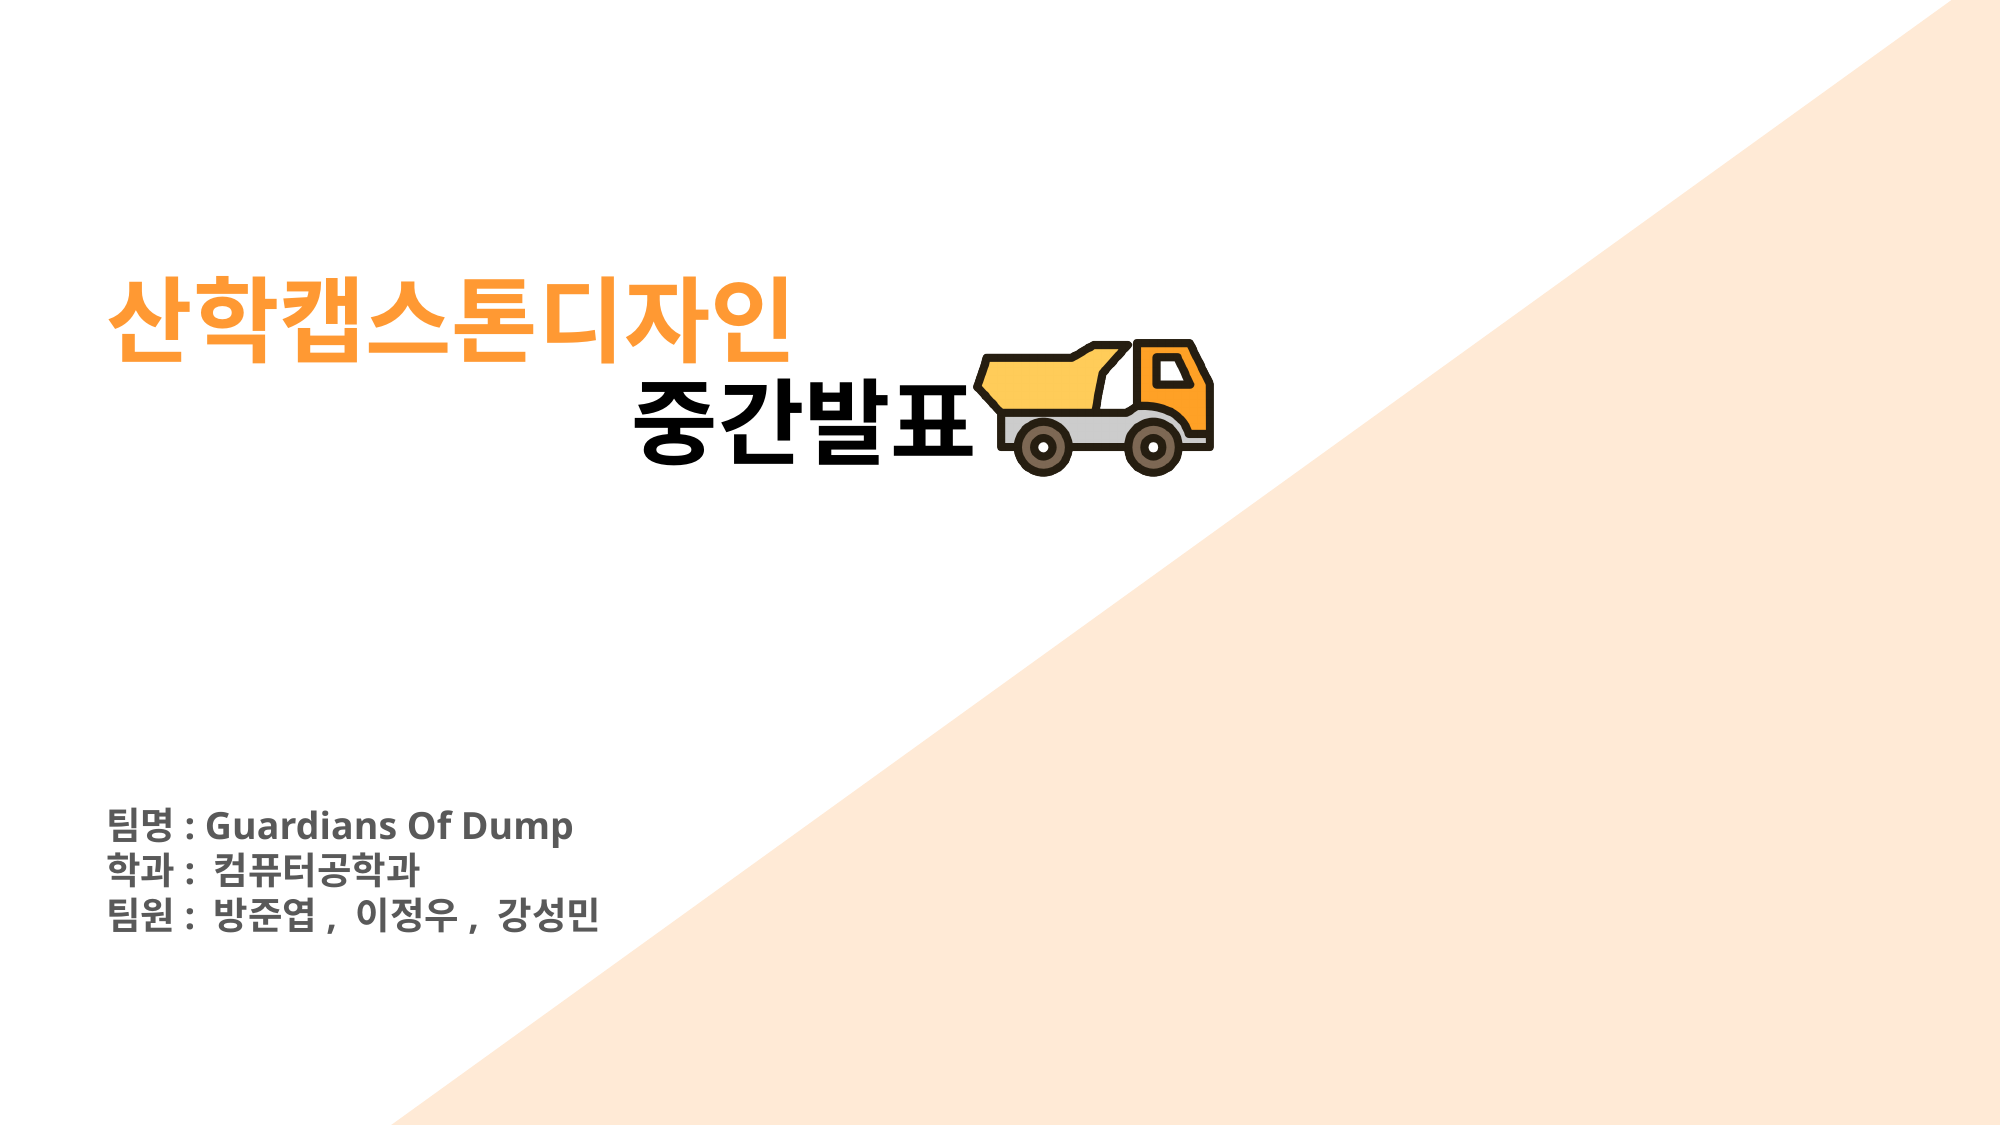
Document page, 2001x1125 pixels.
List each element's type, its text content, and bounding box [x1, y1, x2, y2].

text_box 팀명: Guardians Of Dump 학과: 컴퓨터공학과 팀원: 방준엽, 이정우, 강성민 [91, 794, 927, 945]
picture [973, 287, 1214, 528]
title 산학캡스톤디자인 중간발표 [91, 234, 1033, 485]
text_box [389, 0, 2000, 1125]
